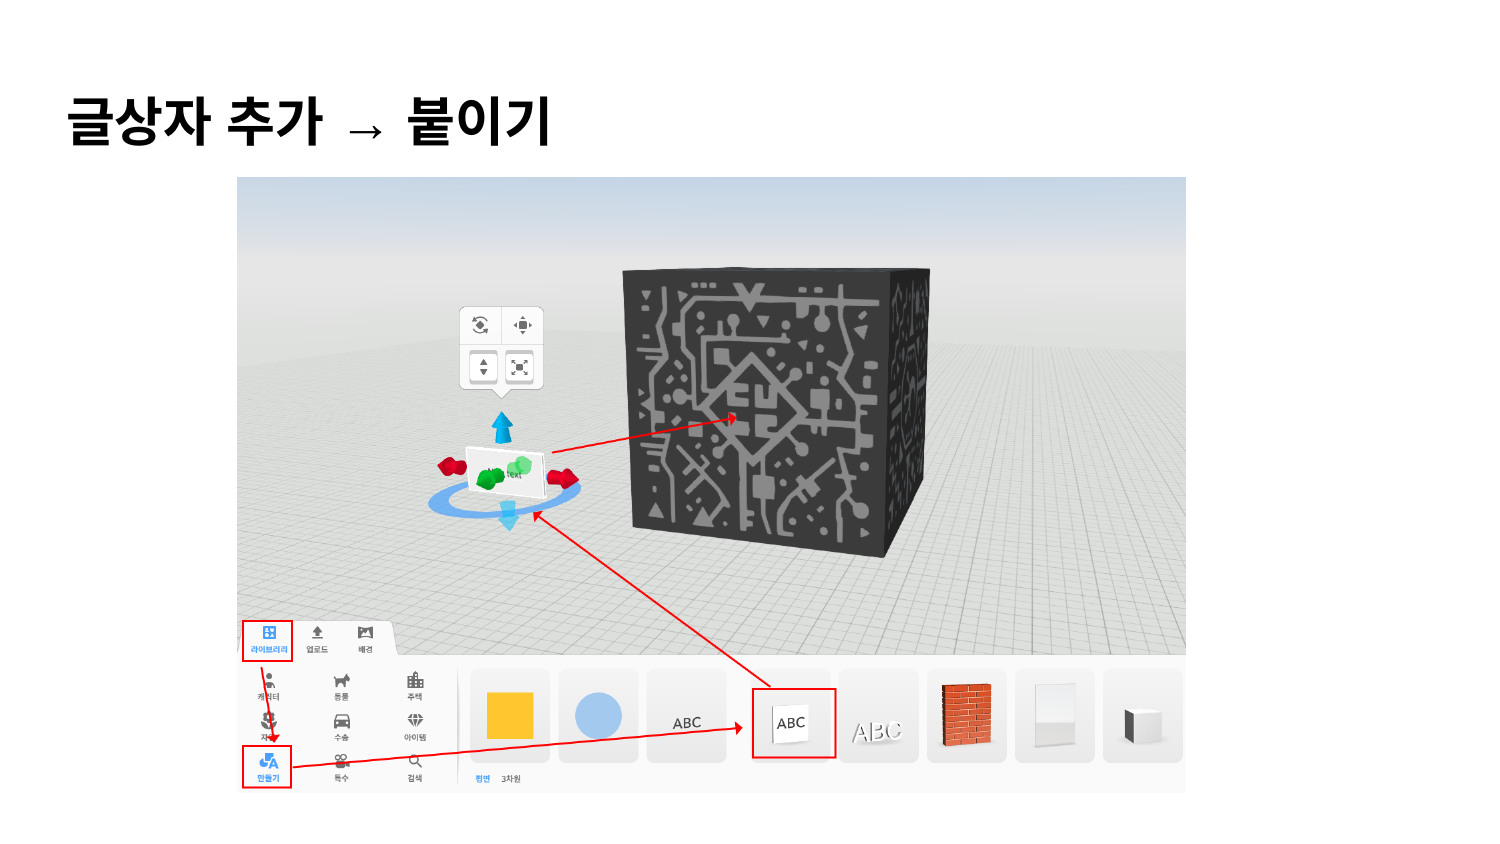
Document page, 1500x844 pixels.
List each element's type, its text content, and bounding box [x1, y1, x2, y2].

picture [237, 176, 1186, 794]
title 글상자 추가 → 붙이기 [51, 72, 1449, 167]
